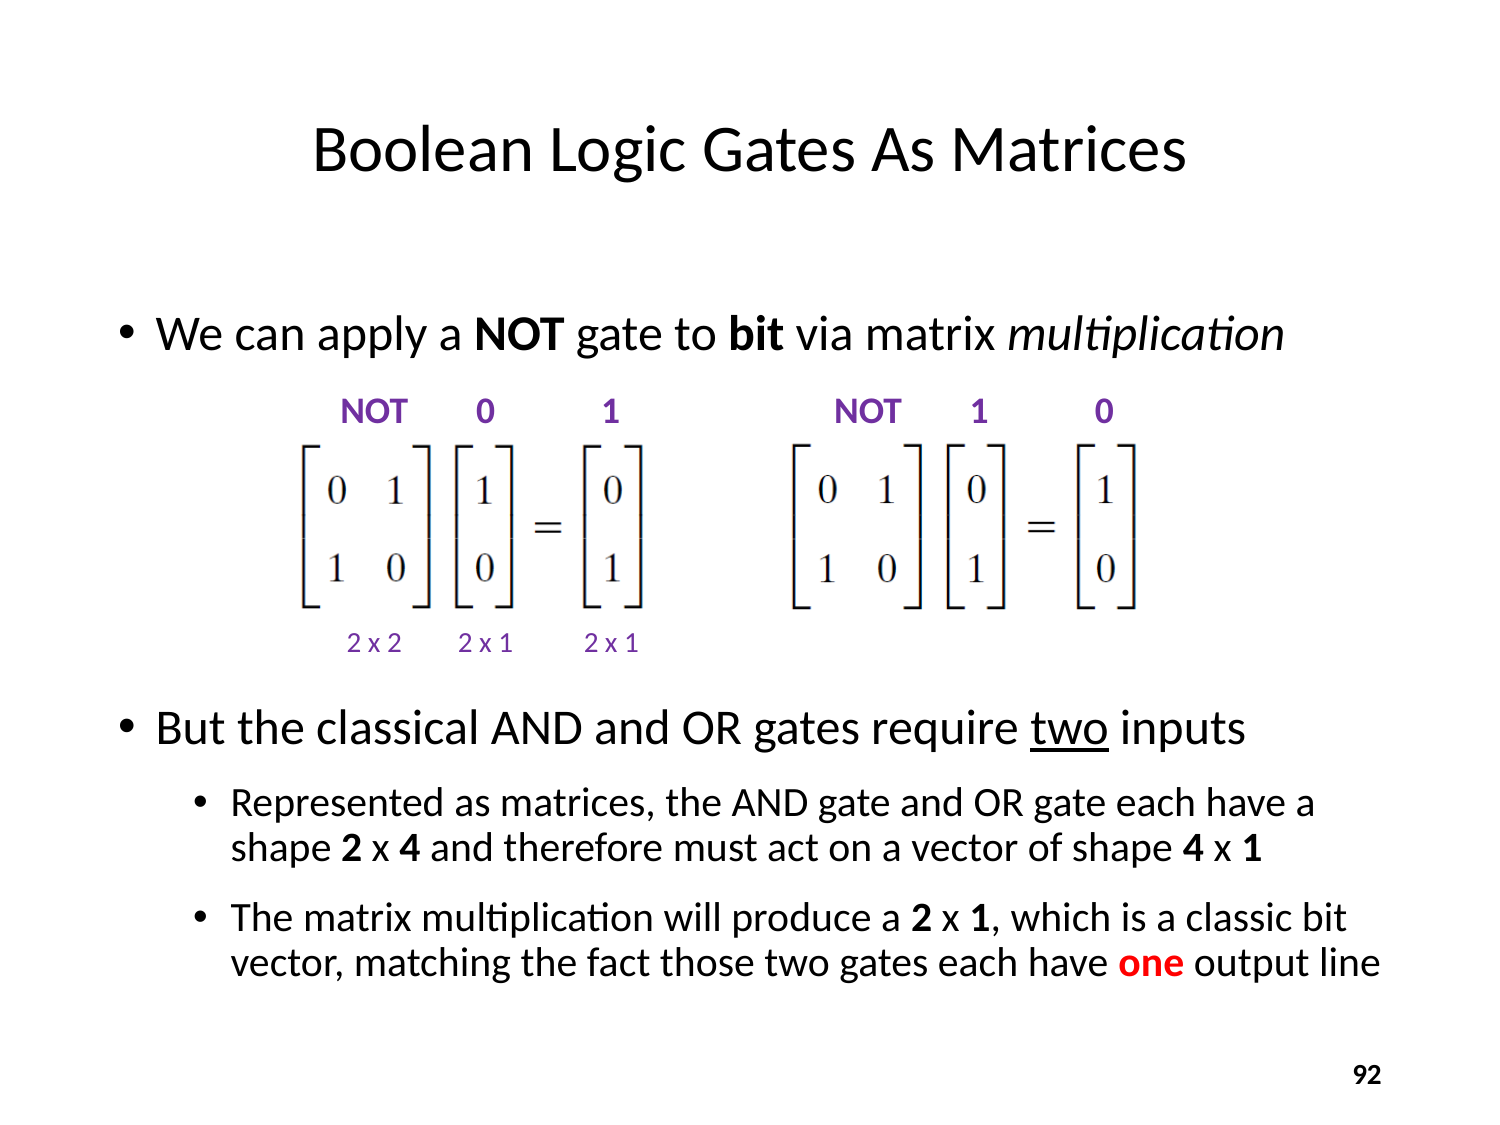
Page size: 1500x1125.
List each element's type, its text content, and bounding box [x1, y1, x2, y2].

list We can apply a NOT gate to bit via matrix multiplication But the classical AND and OR gates require two inputs Represented as matrices, the AND gate and OR gate each have a shape 2 x 4 and therefore must act on a vector of shape 4 x 1 The matrix multiplication will produce a 2 x 1, which is a classic bit vector, matching the fact those two gates each have one output line [103, 299, 1397, 1014]
picture [287, 424, 661, 627]
title Boolean Logic Gates As Matrices [103, 59, 1397, 241]
text_box 2 x 1 [435, 627, 536, 666]
text_box NOT [324, 379, 424, 424]
text_box 1 [950, 379, 1008, 424]
text_box 2 x 1 [561, 627, 661, 666]
text_box 1 [582, 379, 640, 424]
picture [772, 424, 1147, 628]
text_box 0 [457, 379, 514, 424]
text_box 0 [1075, 379, 1133, 424]
text_box NOT [818, 379, 918, 424]
text_box 2 x 2 [324, 627, 424, 666]
slide_number 92 [1059, 1042, 1397, 1103]
